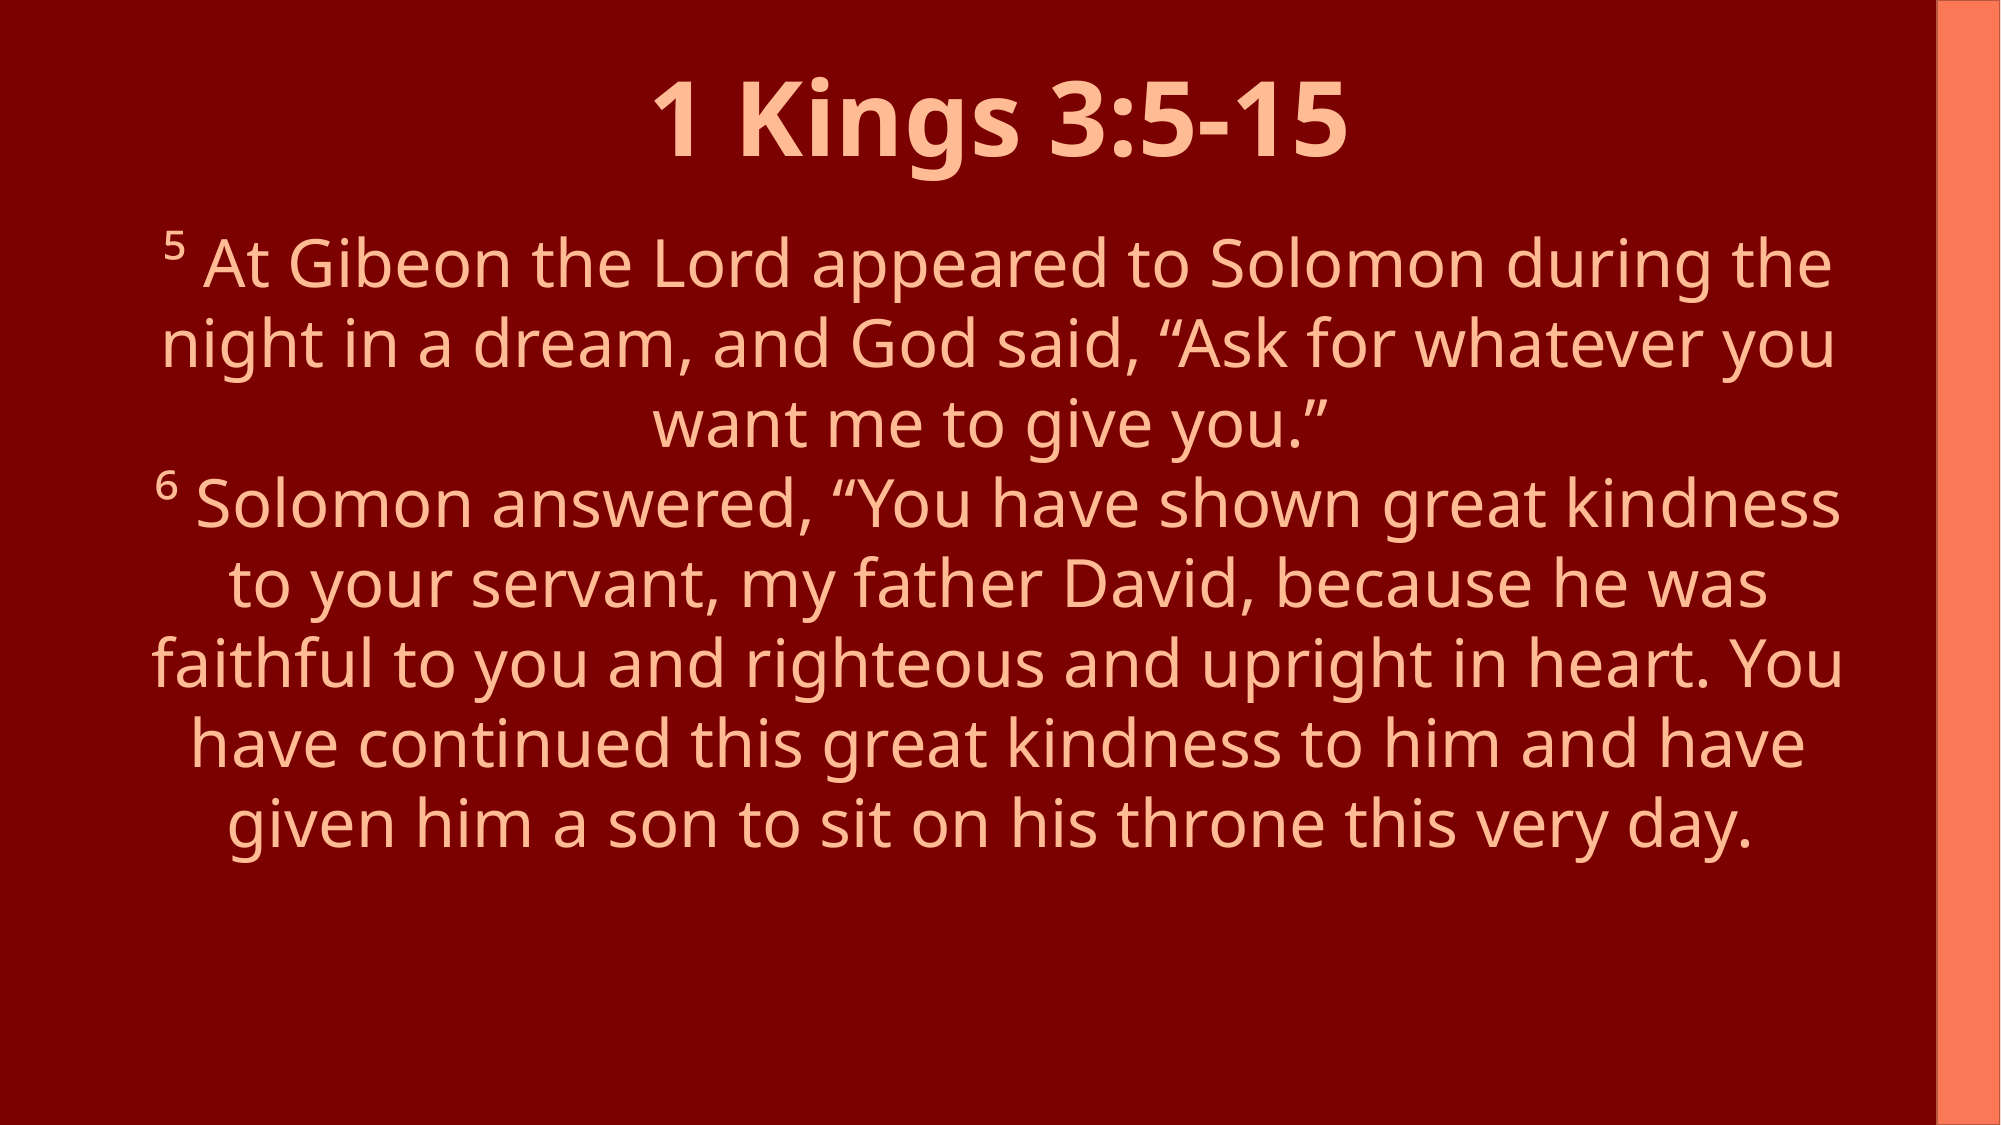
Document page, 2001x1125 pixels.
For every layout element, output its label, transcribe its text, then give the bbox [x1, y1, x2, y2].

text_box ⁵ At Gibeon the Lord appeared to Solomon during the night in a dream, and God said, “Ask for whatever you want me to give you.” ⁶ Solomon answered, “You have shown great kindness to your servant, my father David, because he was faithful to you and righteous and upright in heart. You have continued this great kindness to him and have given him a son to sit on his throne this very day. [99, 213, 1900, 949]
text_box 1 Kings 3:5-15 [99, 44, 1900, 185]
